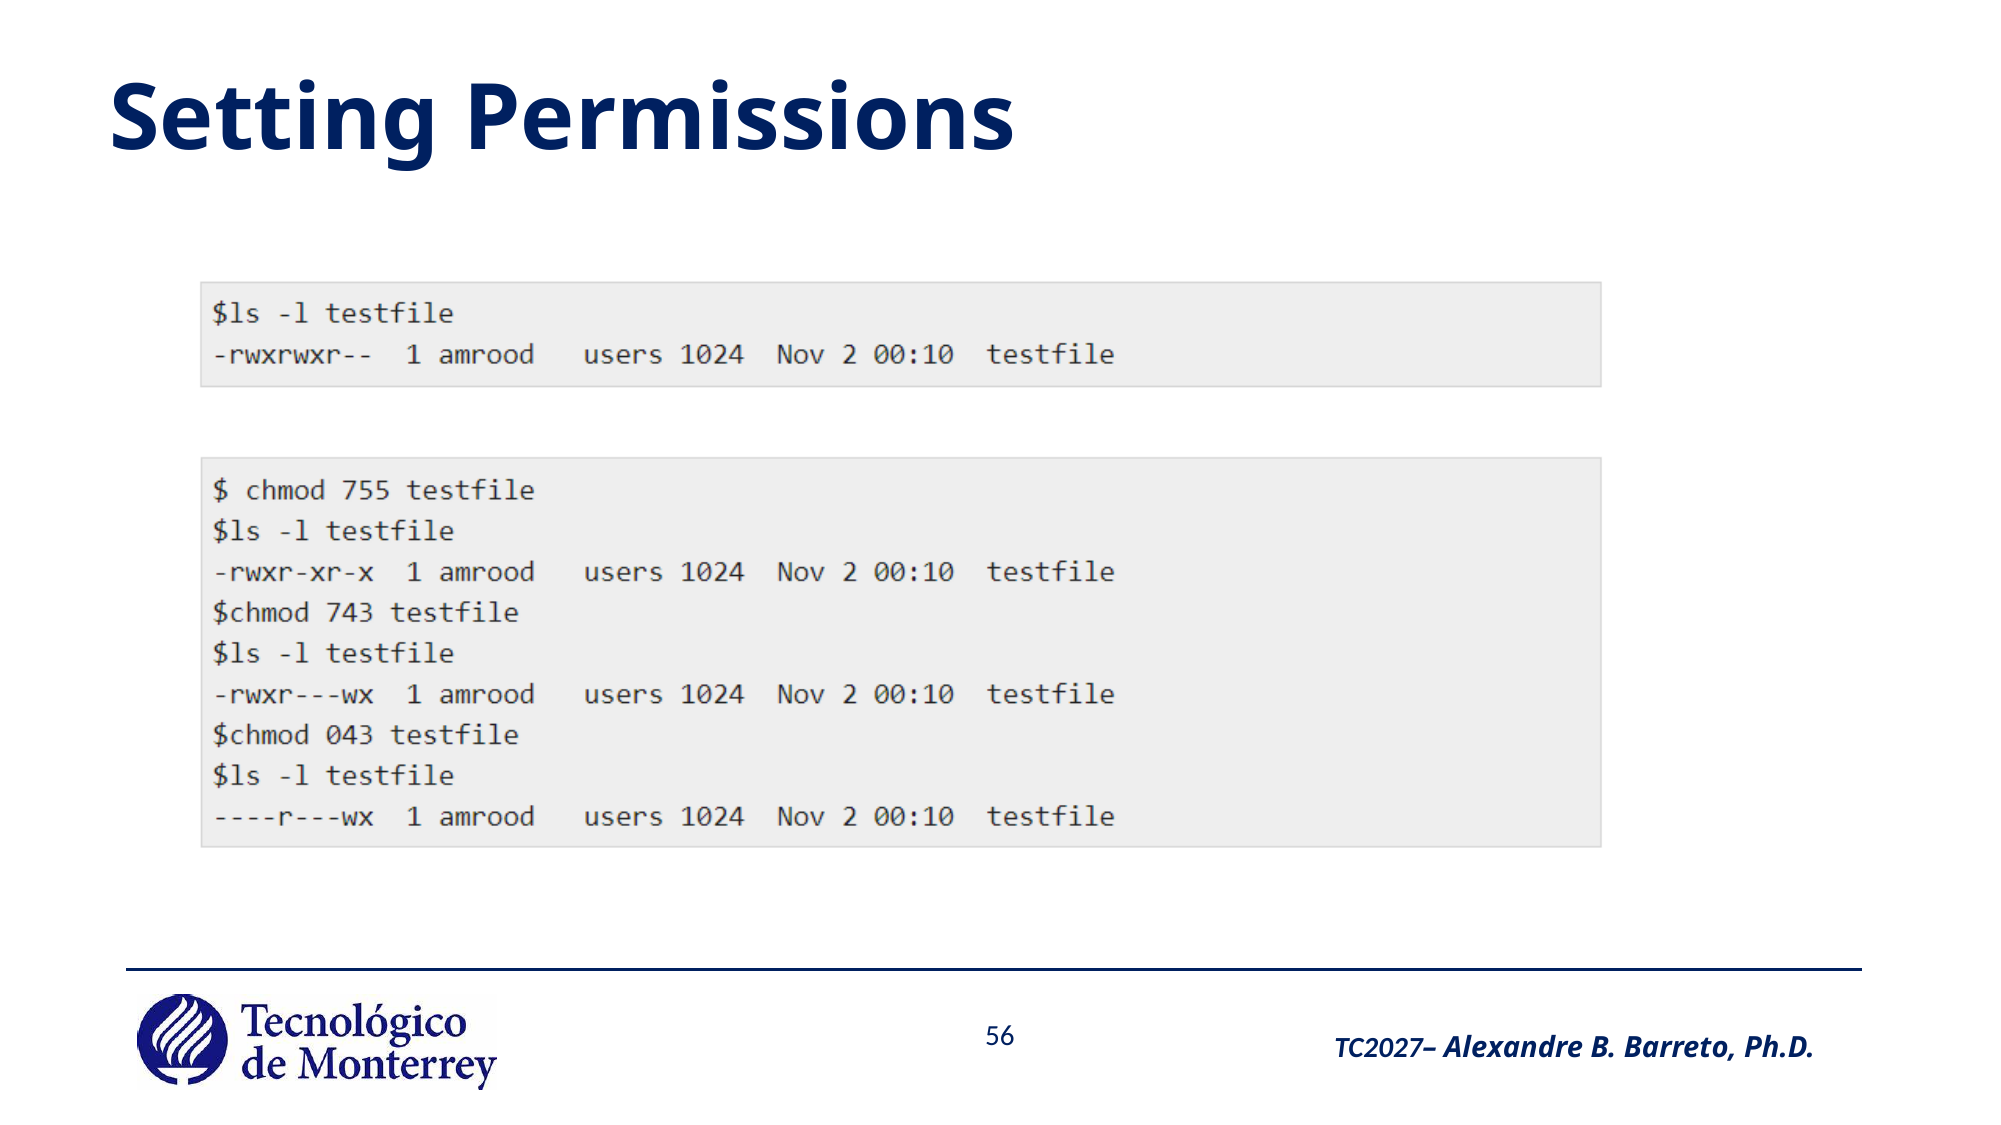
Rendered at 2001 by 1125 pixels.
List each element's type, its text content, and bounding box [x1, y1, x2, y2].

picture [177, 263, 1613, 397]
title Setting Permissions [94, 37, 1820, 204]
picture [137, 994, 497, 1090]
picture [187, 437, 1613, 862]
